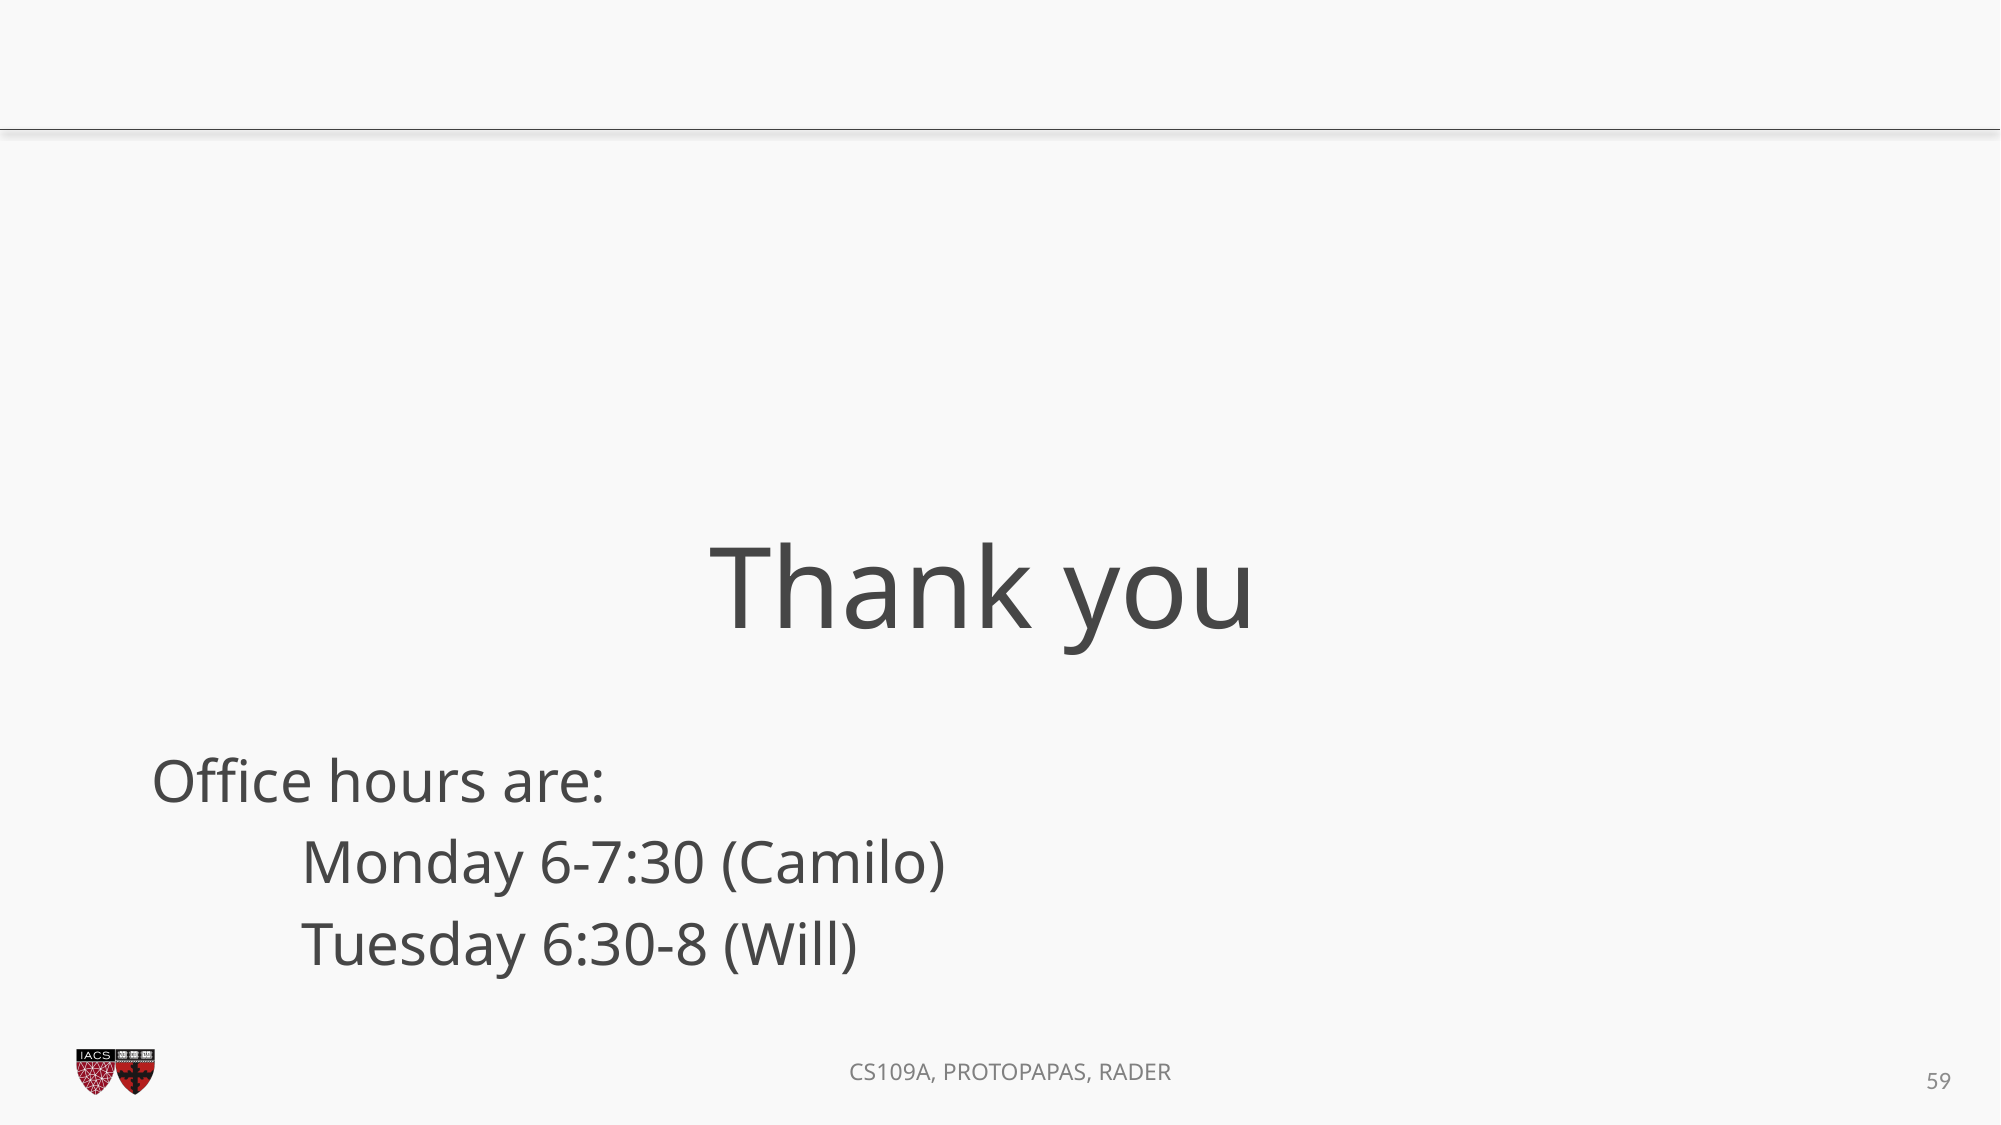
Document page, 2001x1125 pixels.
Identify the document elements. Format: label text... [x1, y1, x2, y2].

slide_number 59 [1500, 1050, 1967, 1110]
picture [75, 1049, 155, 1095]
list Thank you Office hours are: Monday 6-7:30 (Camilo) Tuesday 6:30-8 (Will) [136, 193, 1831, 1015]
